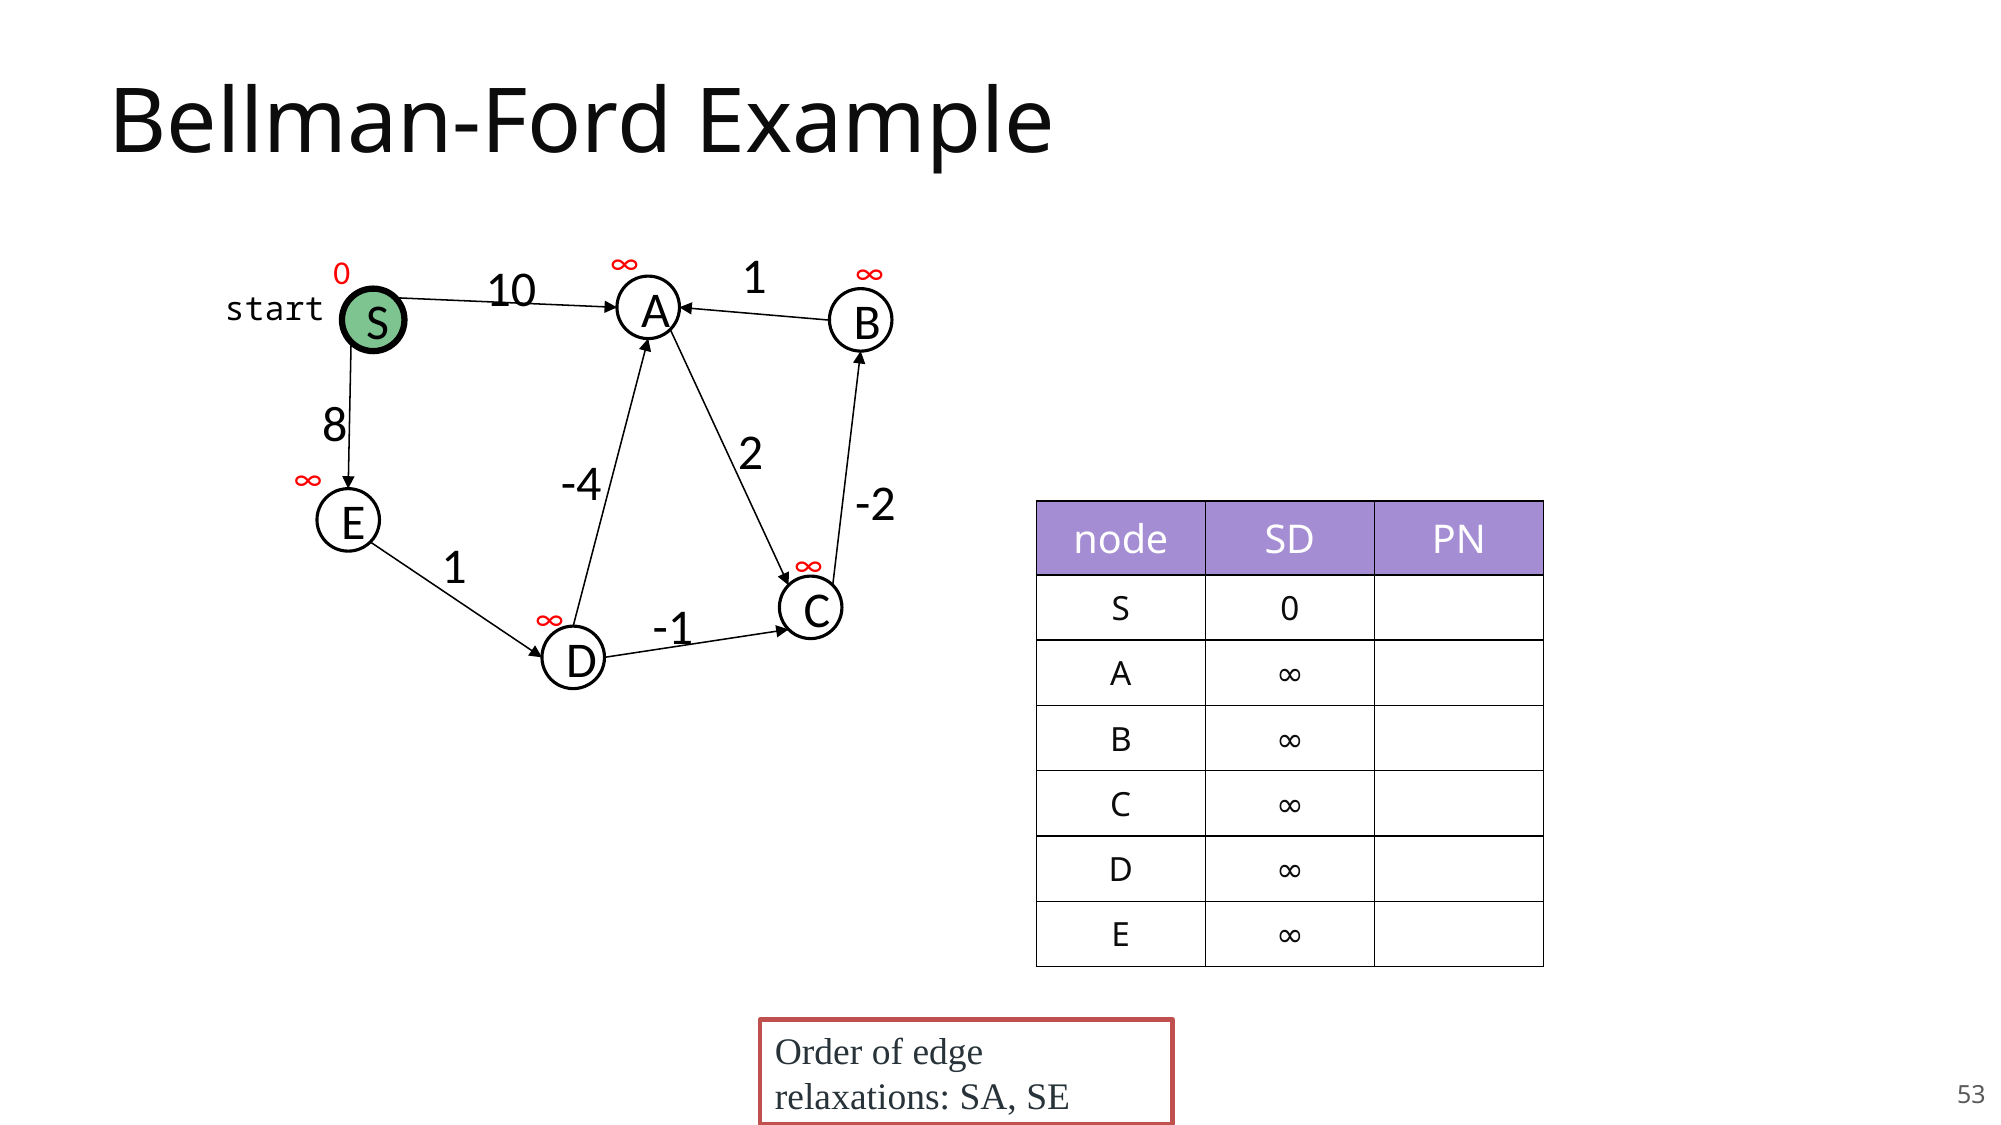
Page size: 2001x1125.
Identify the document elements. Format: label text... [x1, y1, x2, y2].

table_cell ∞ [1206, 902, 1374, 966]
text_box start [186, 267, 273, 346]
table_cell B [1037, 706, 1205, 770]
table_header PN [1375, 502, 1543, 574]
table_header node [1037, 502, 1205, 574]
table_cell [1375, 706, 1543, 770]
table_cell ∞ [1206, 706, 1374, 770]
table_cell E [1037, 902, 1205, 966]
table_cell [1375, 837, 1543, 901]
table_cell C [1037, 771, 1205, 835]
table_cell A [1037, 641, 1205, 705]
table_cell D [1037, 837, 1205, 901]
table_cell ∞ [1206, 837, 1374, 901]
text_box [278, 233, 941, 689]
table_header SD [1206, 502, 1374, 574]
table_cell [1375, 902, 1543, 966]
title Bellman-Ford Example [94, 43, 1930, 210]
table_cell 0 [1206, 576, 1374, 639]
text_box Order of edge relaxations: SA, SE [760, 1019, 1173, 1125]
table_cell ∞ [1206, 641, 1374, 705]
table_cell [1375, 576, 1543, 639]
table_cell [1375, 771, 1543, 835]
table_cell S [1037, 576, 1205, 639]
table_cell [1375, 641, 1543, 705]
table_cell ∞ [1206, 771, 1374, 835]
